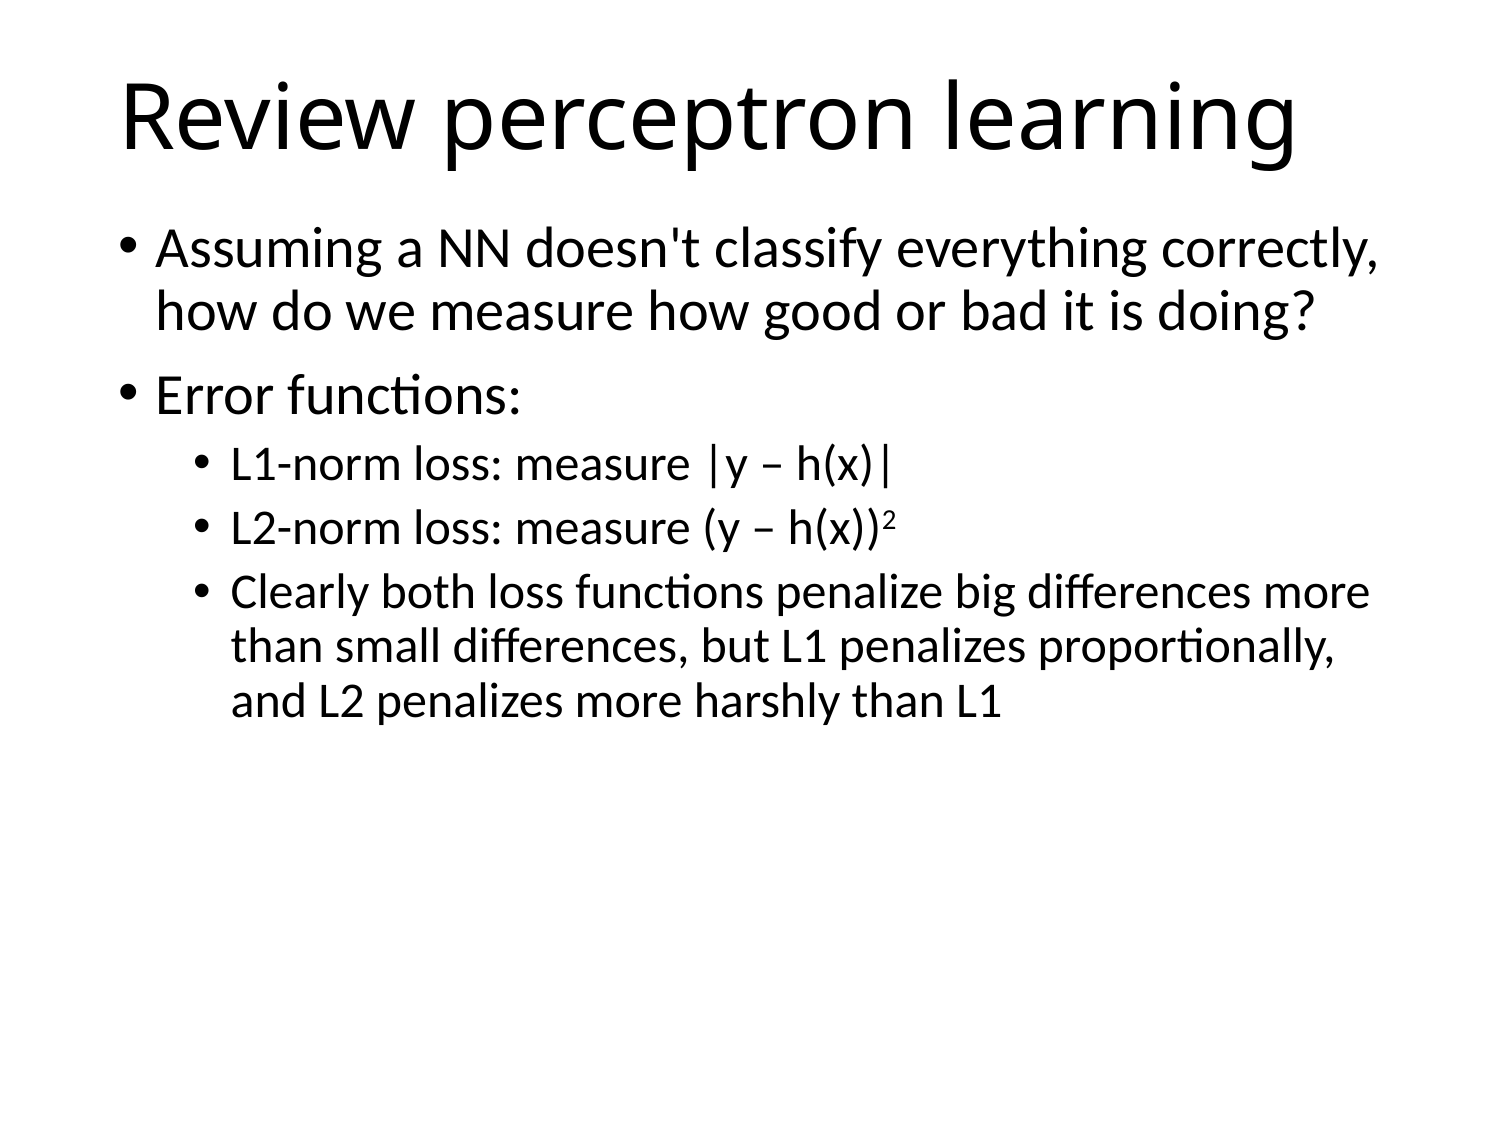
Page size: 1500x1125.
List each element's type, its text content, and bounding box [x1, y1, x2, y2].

list Assuming a NN doesn't classify everything correctly, how do we measure how good or bad it is doing? Error functions: L1-norm loss: measure |y – h(x)| L2-norm loss: measure (y – h(x))2 Clearly both loss functions penalize big differences more than small differences, but L1 penalizes proportionally, and L2 penalizes more harshly than L1 [103, 209, 1397, 1014]
title Review perceptron learning [103, 59, 1397, 180]
